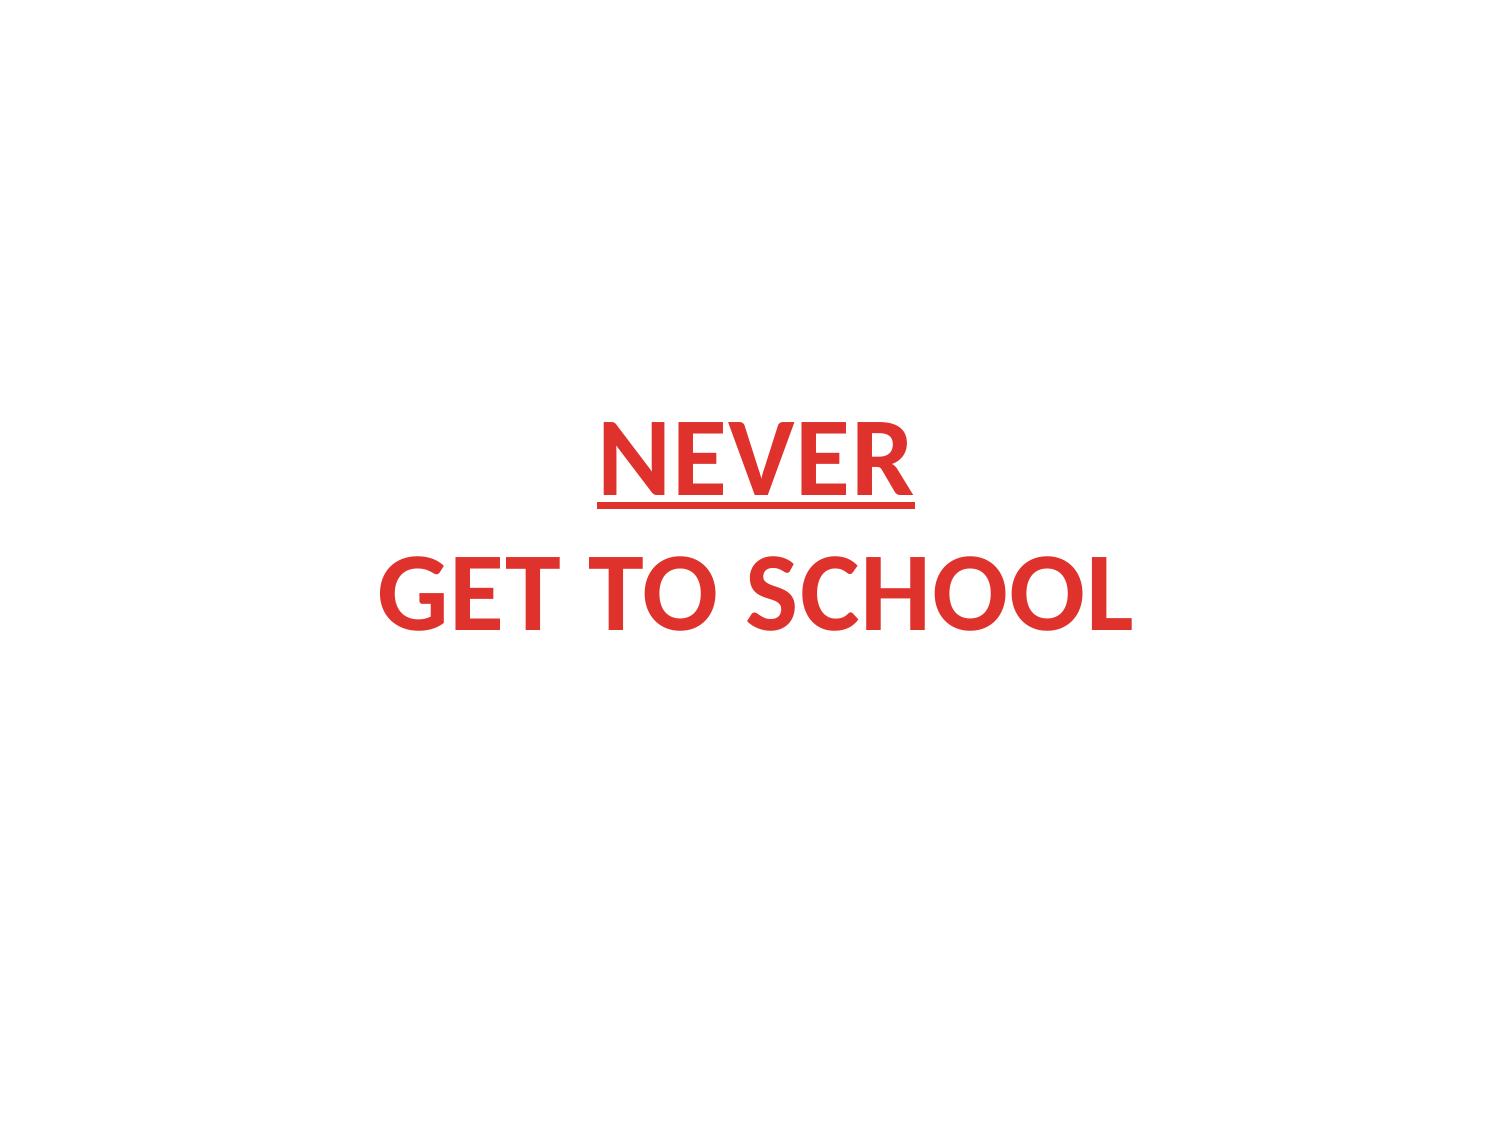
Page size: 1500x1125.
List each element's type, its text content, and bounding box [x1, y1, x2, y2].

text_box NEVER GET TO SCHOOL [62, 374, 1450, 660]
